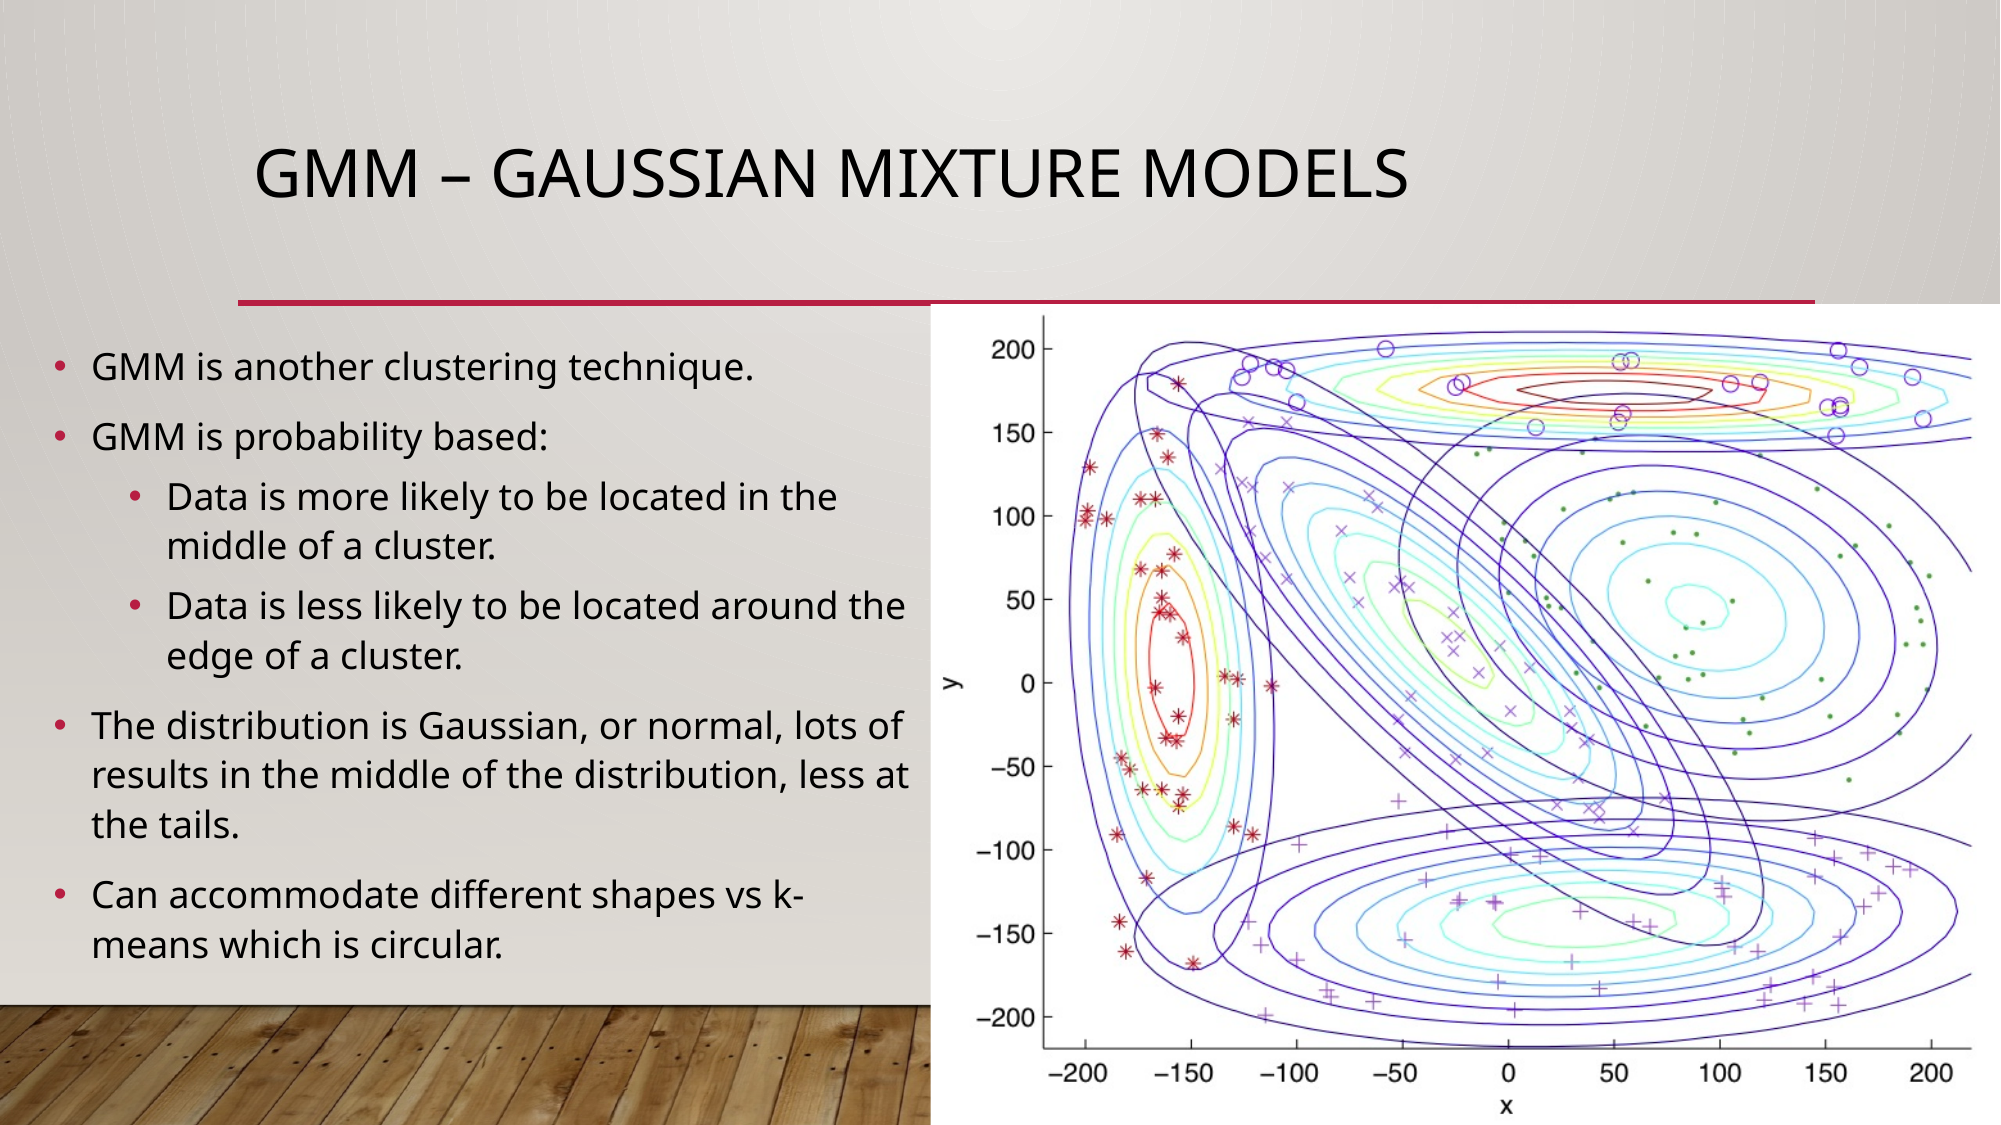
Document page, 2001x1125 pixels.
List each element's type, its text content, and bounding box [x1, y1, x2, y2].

list GMM is another clustering technique. GMM is probability based: Data is more likely to be located in the middle of a cluster. Data is less likely to be located around the edge of a cluster. The distribution is Gaussian, or normal, lots of results in the middle of the distribution, less at the tails. Can accommodate different shapes vs k-means which is circular. [38, 330, 930, 993]
title GMM – Gaussian Mixture Models [238, 131, 1814, 305]
picture [0, 303, 2001, 1125]
